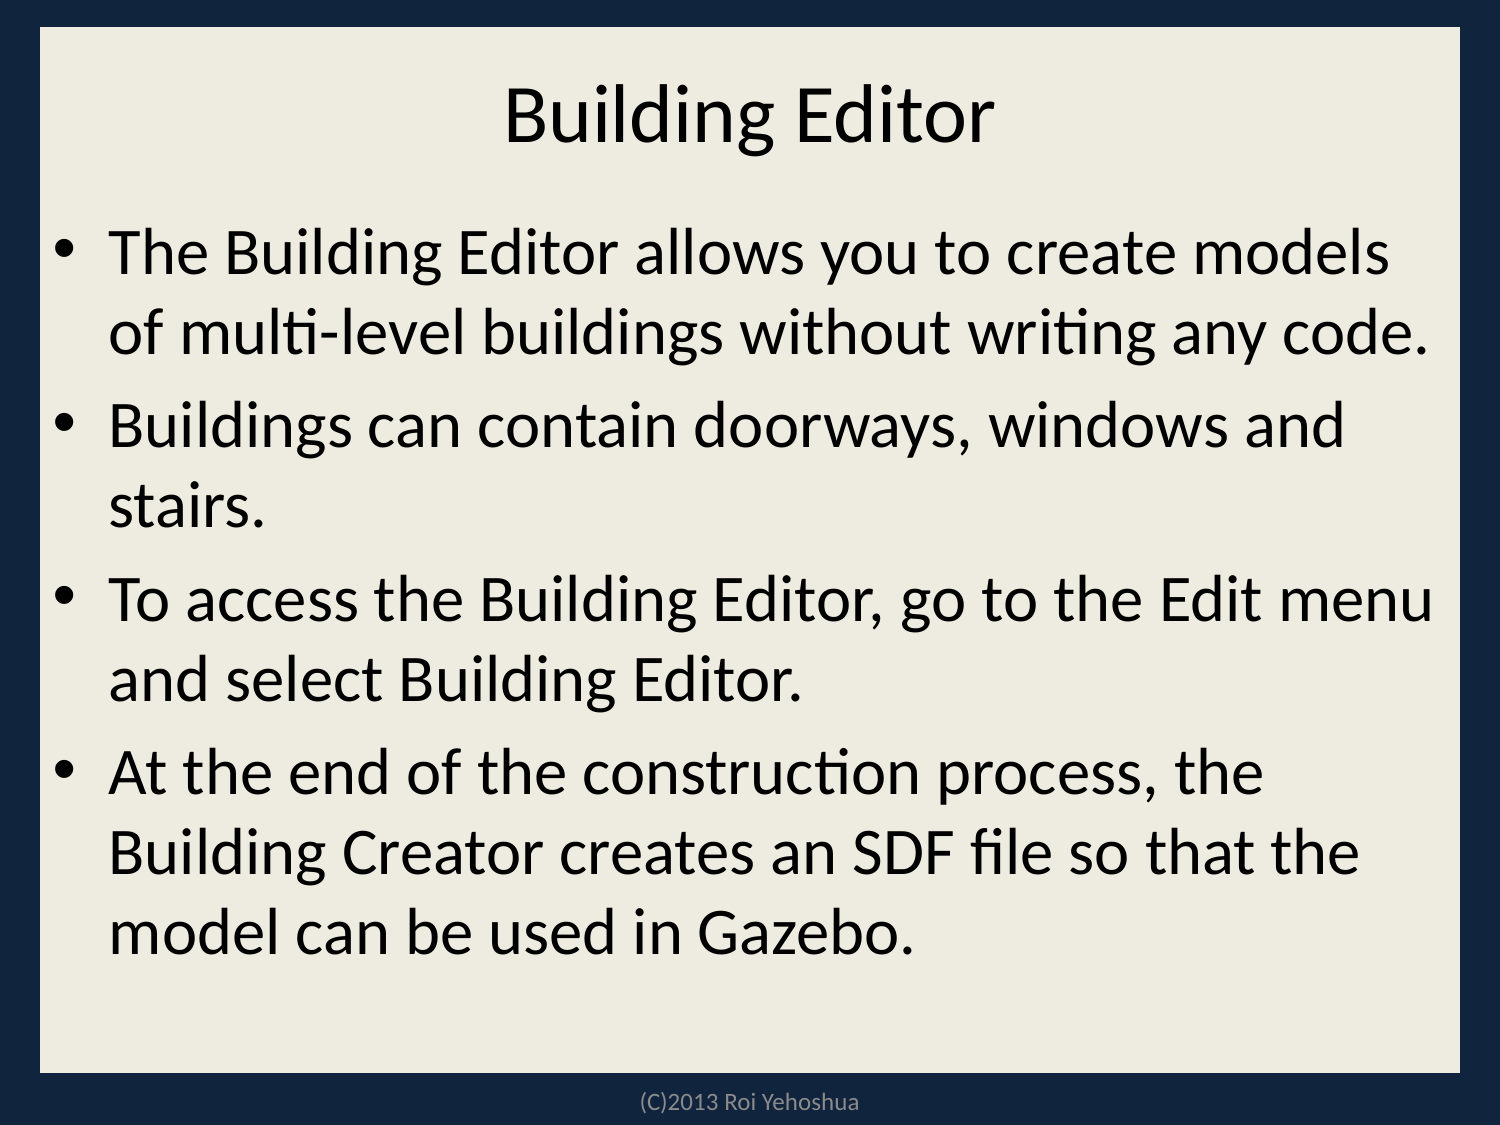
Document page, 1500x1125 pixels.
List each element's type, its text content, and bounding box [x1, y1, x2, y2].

footer (C)2013 Roi Yehoshua [512, 1074, 988, 1125]
list The Building Editor allows you to create models of multi-level buildings without writing any code. Buildings can contain doorways, windows and stairs. To access the Building Editor, go to the Edit menu and select Building Editor. At the end of the construction process, the Building Creator creates an SDF file so that the model can be used in Gazebo. [37, 200, 1463, 1080]
title Building Editor [37, 31, 1463, 188]
